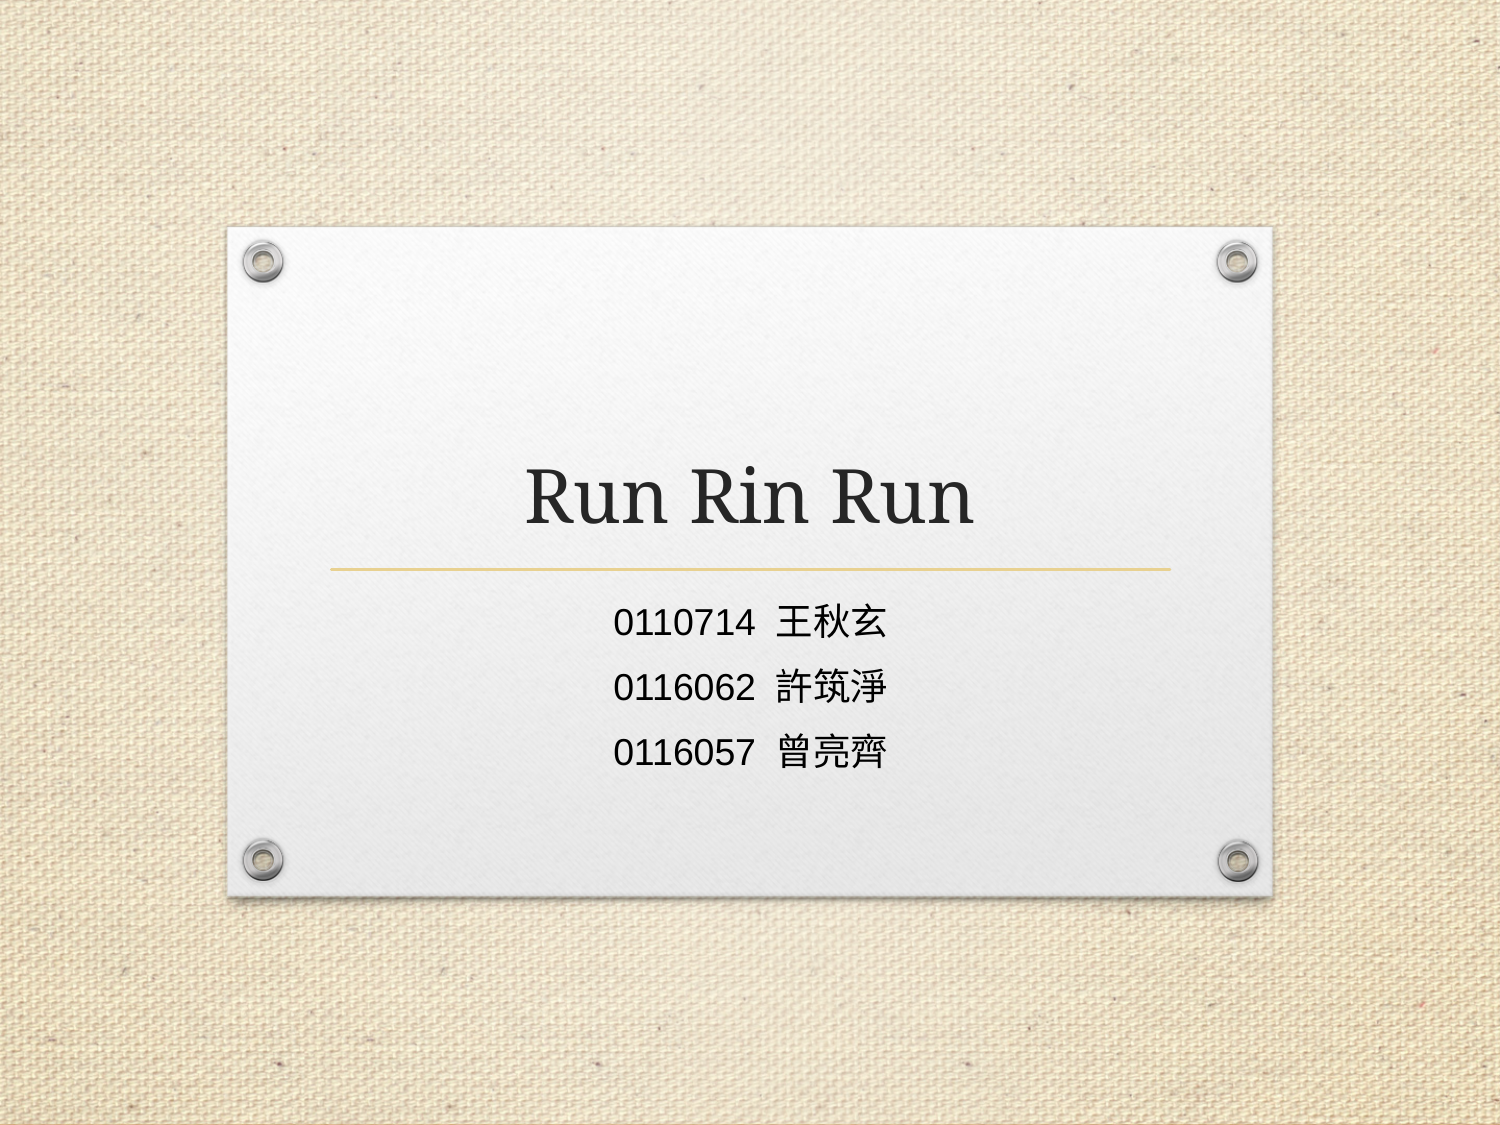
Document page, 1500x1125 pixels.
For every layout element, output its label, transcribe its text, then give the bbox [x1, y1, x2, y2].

subtitle 0110714 王秋玄 0116062 許筑淨 0116057 曾亮齊 [315, 590, 1187, 817]
picture [0, 0, 1500, 1125]
title Run Rin Run [315, 297, 1187, 546]
